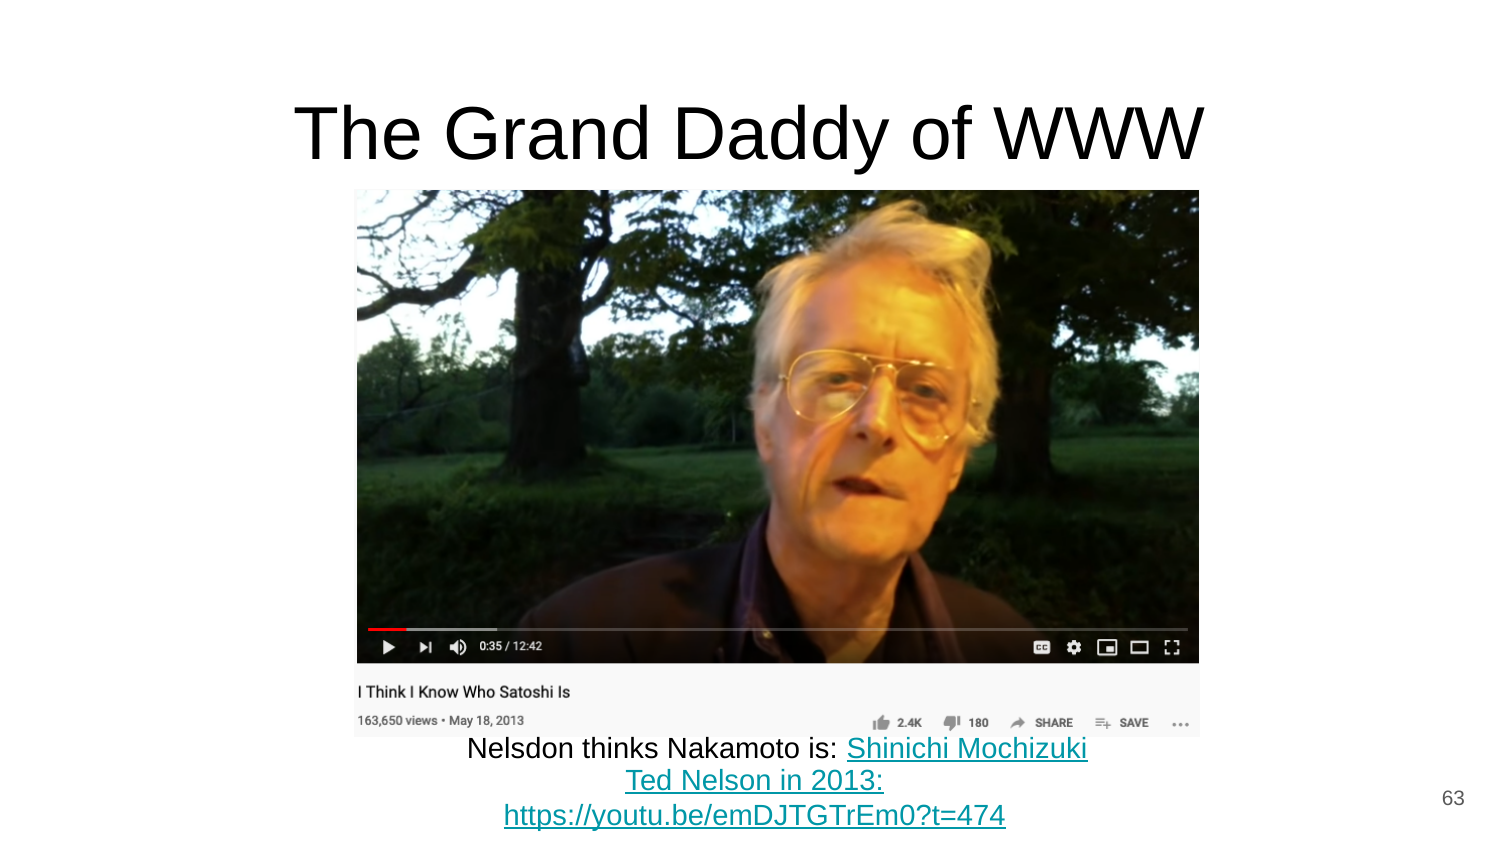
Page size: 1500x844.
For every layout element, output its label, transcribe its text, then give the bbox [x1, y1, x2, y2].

text_box Ted Nelson in 2013: https://youtu.be/emDJTGTrEm0?t=474 [488, 772, 1022, 839]
slide_number 63 [1389, 764, 1480, 830]
title The Grand Daddy of WWW [51, 60, 1449, 199]
picture [354, 189, 1201, 738]
text_box Nelsdon thinks Nakamoto is: Shinichi Mochizuki [452, 744, 1103, 772]
